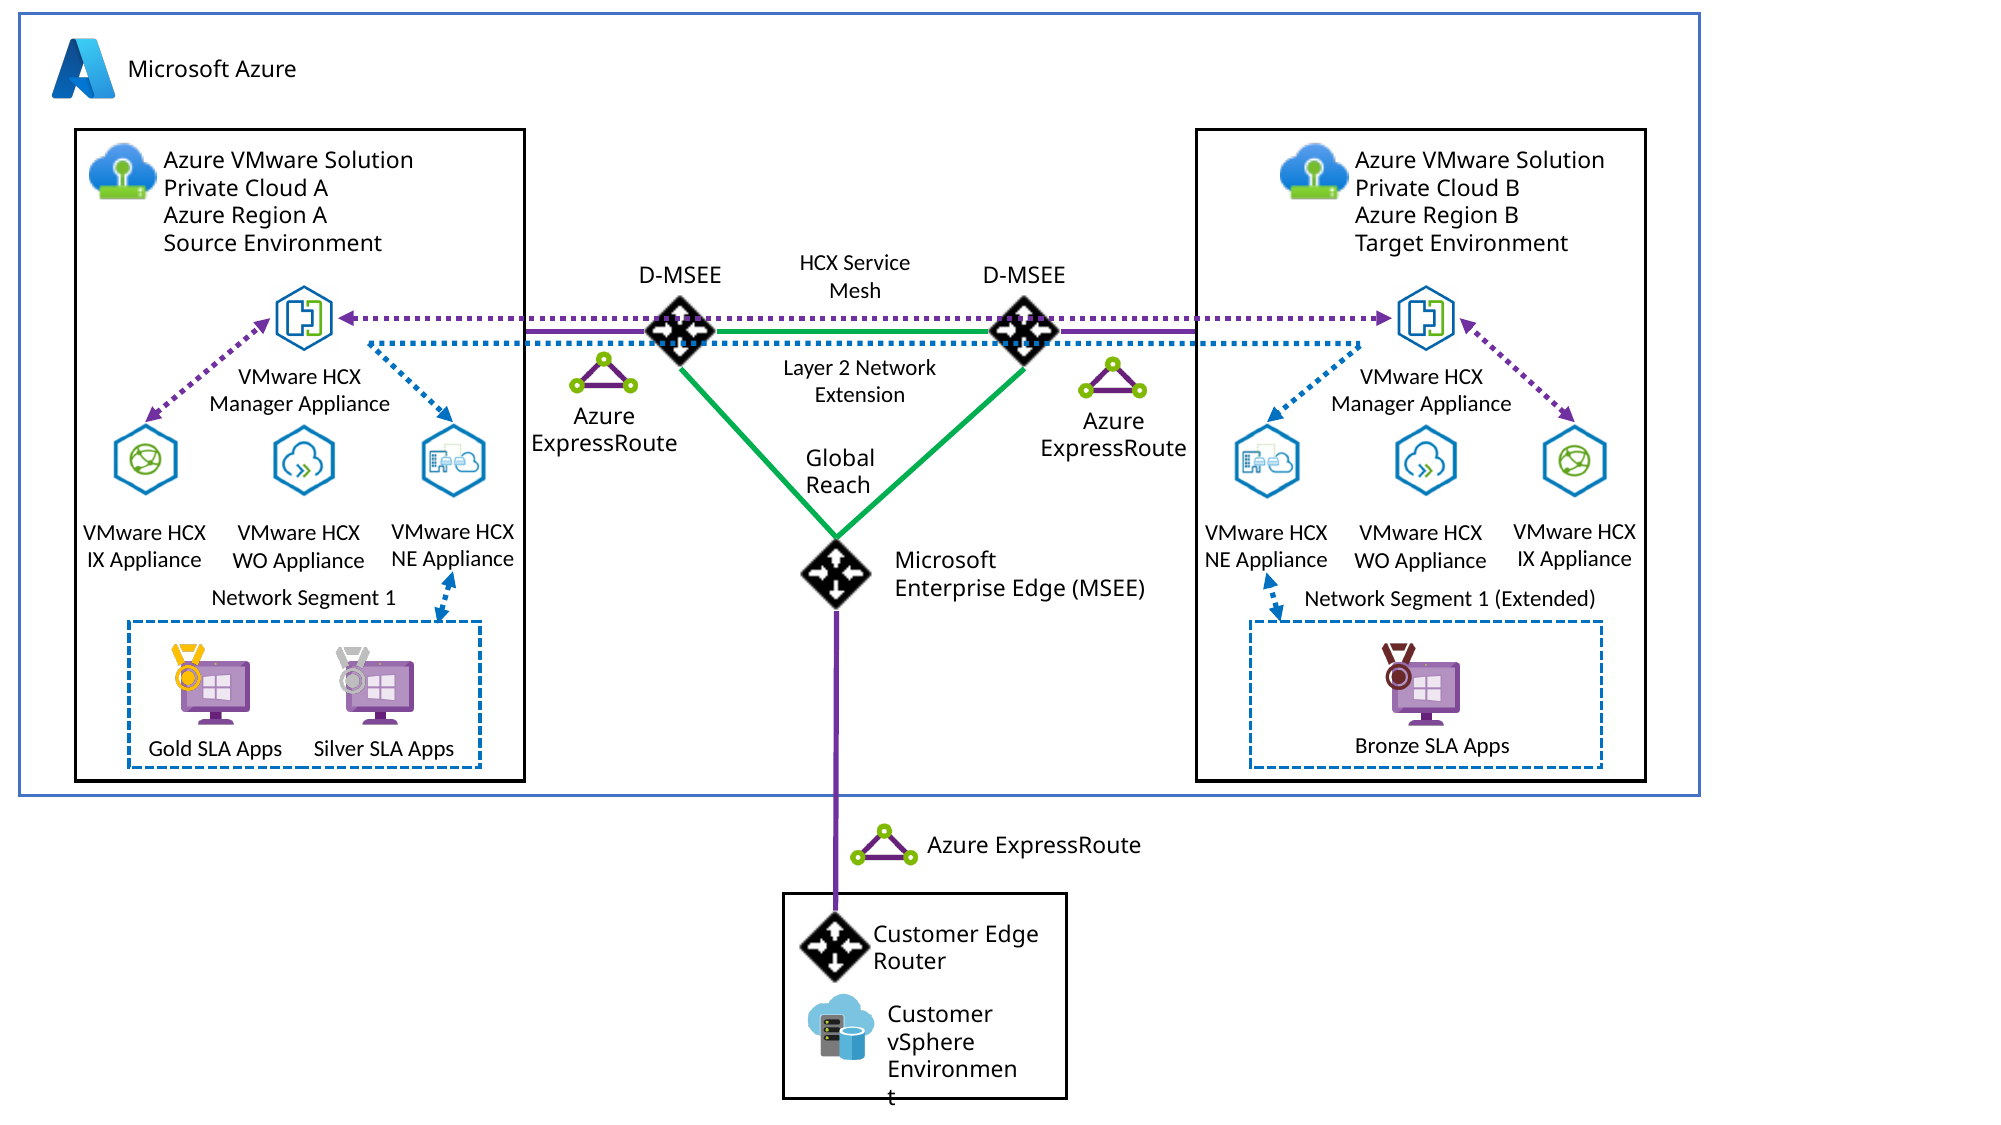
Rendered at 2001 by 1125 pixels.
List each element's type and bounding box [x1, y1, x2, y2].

text_box [19, 13, 1700, 1112]
